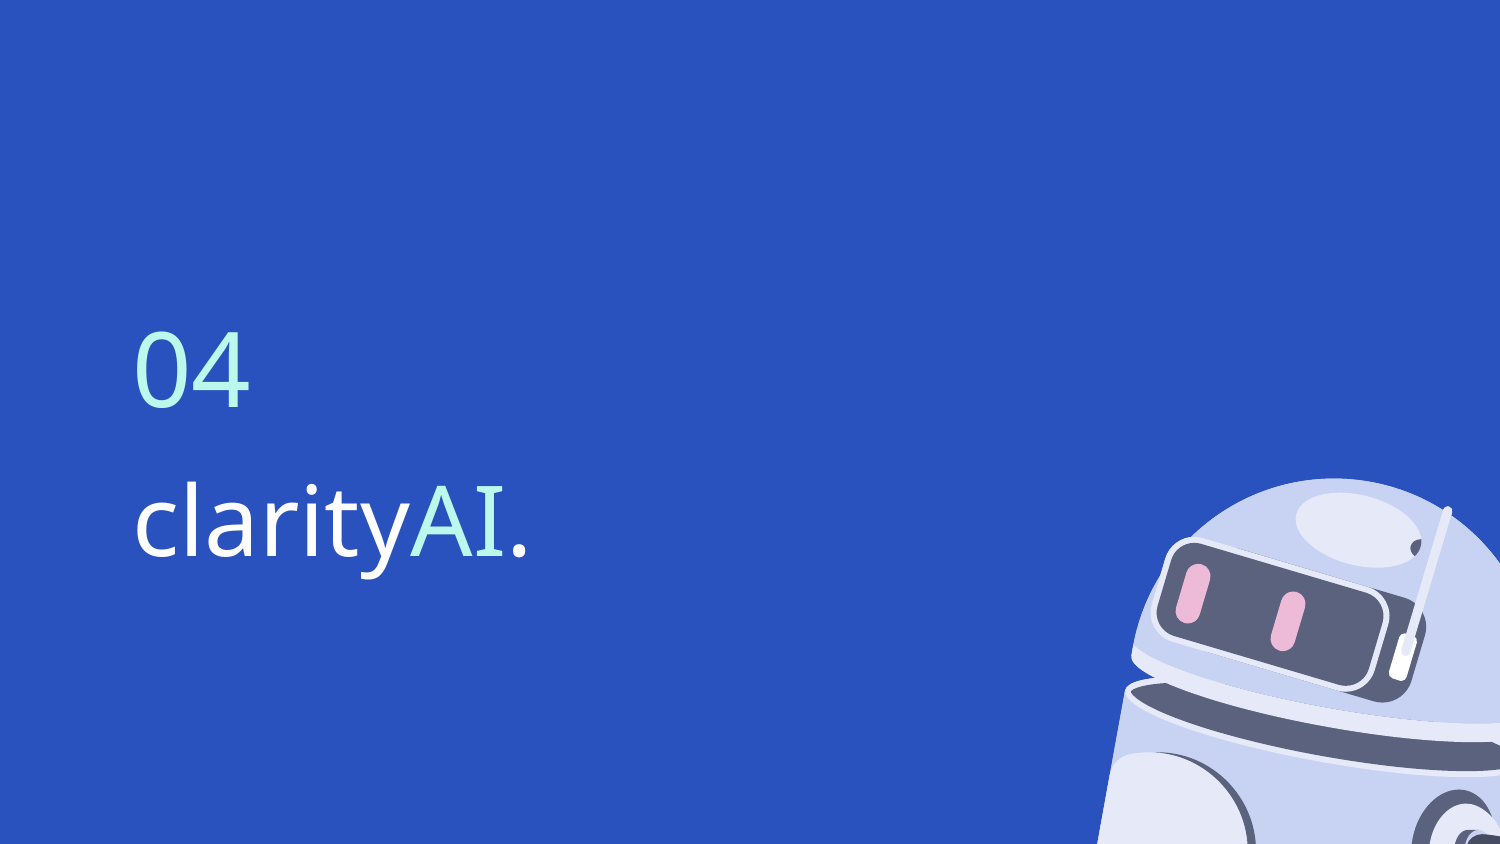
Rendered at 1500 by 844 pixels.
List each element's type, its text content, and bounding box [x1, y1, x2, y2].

text_box clarityAI. [117, 425, 1383, 591]
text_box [1067, 478, 1500, 844]
text_box 04 [117, 269, 452, 443]
